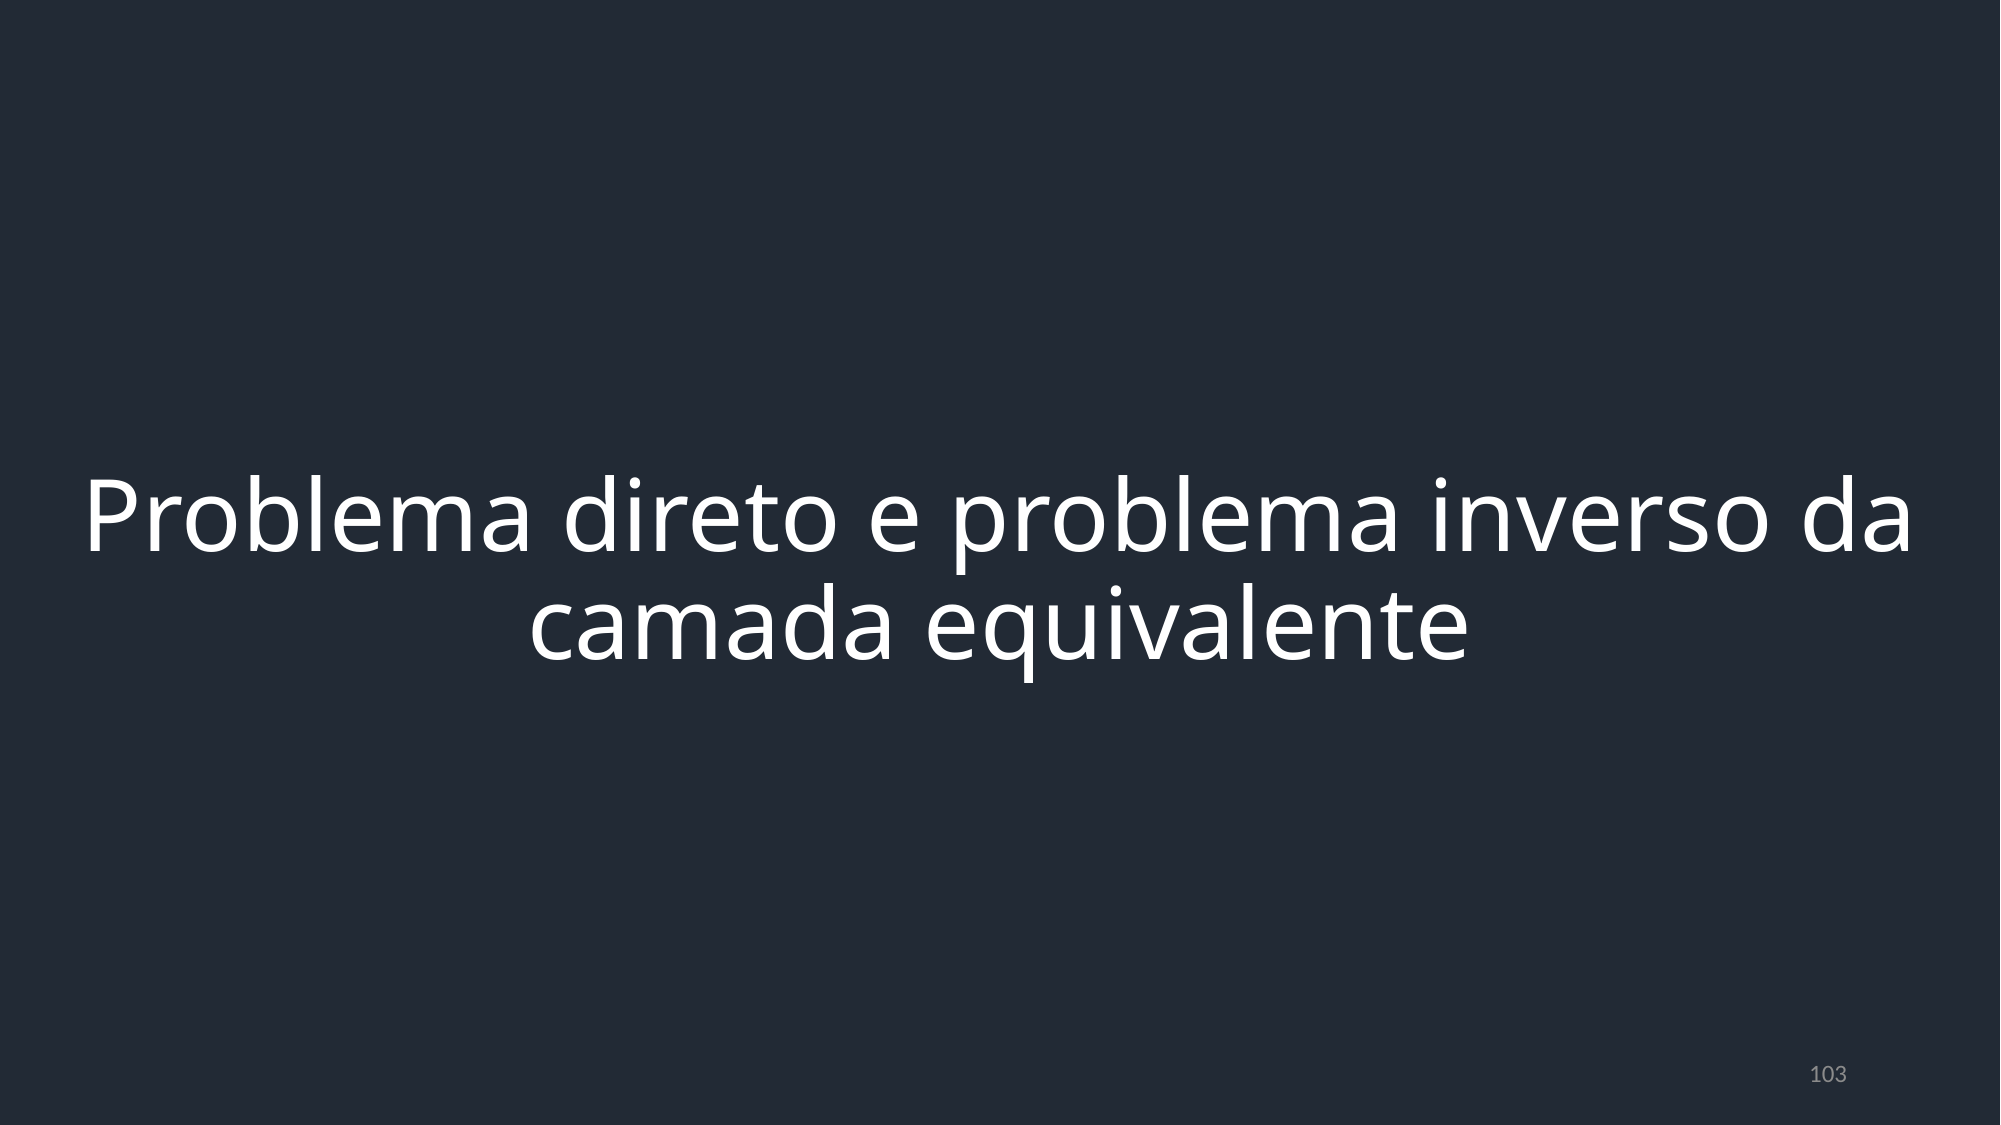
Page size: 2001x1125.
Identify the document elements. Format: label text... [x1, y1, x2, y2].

text_box Problema direto e problema inverso da camada equivalente [31, 458, 1969, 667]
slide_number 103 [1412, 1042, 1863, 1103]
